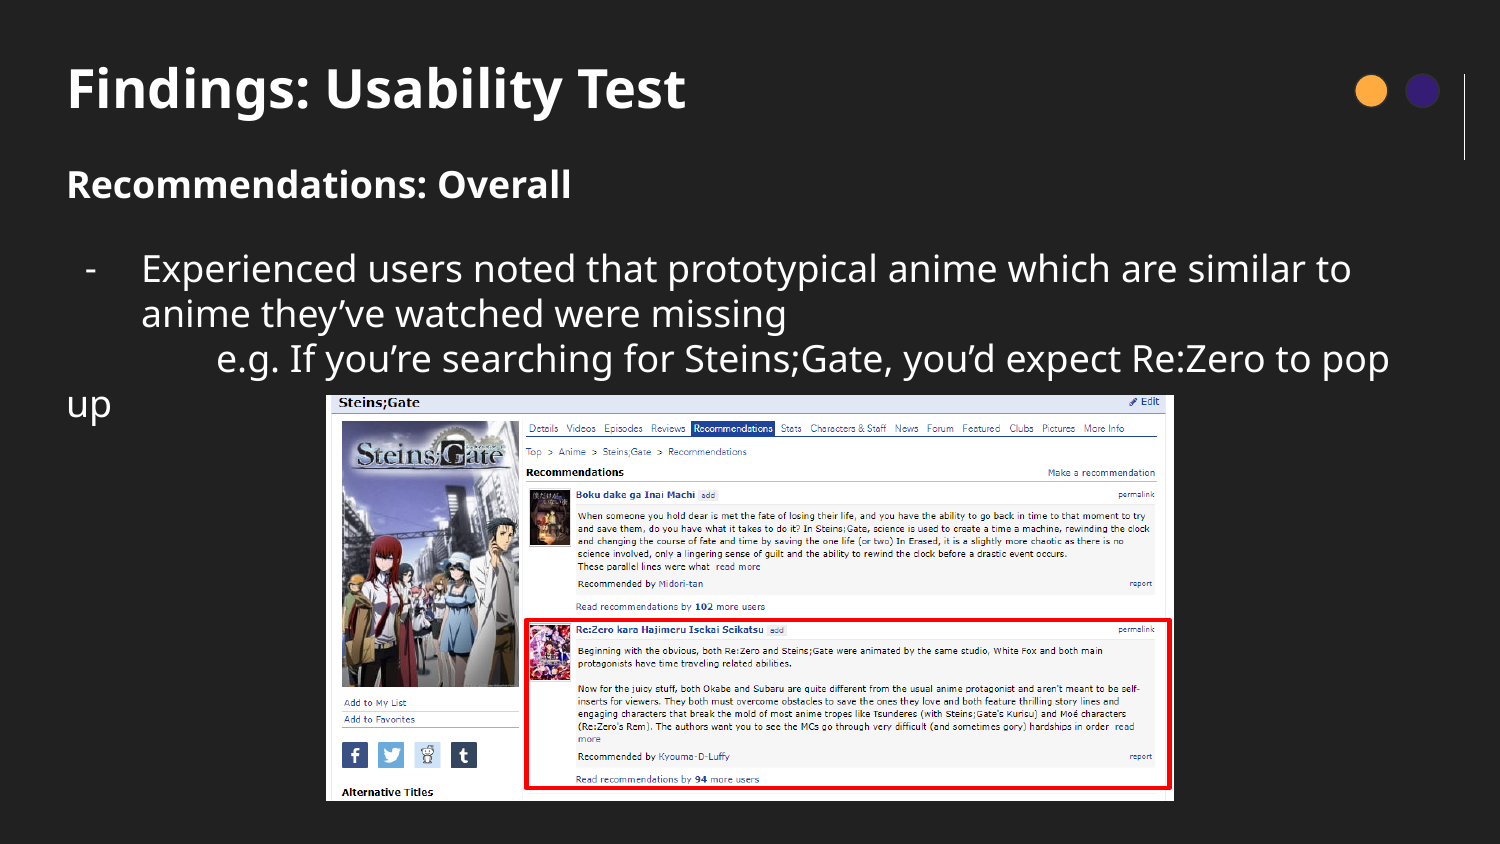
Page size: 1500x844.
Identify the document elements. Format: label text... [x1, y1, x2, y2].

title Experienced users noted that prototypical anime which are similar to anime they’ve watched were missing e.g. If you’re searching for Steins;Gate, you’d expect Re:Zero to pop up [51, 229, 1449, 783]
title Findings: Usability Test [51, 47, 1449, 134]
text_box [1405, 74, 1440, 108]
text_box [1354, 74, 1388, 108]
title Recommendations: Overall [51, 134, 1449, 222]
picture [326, 395, 1174, 801]
